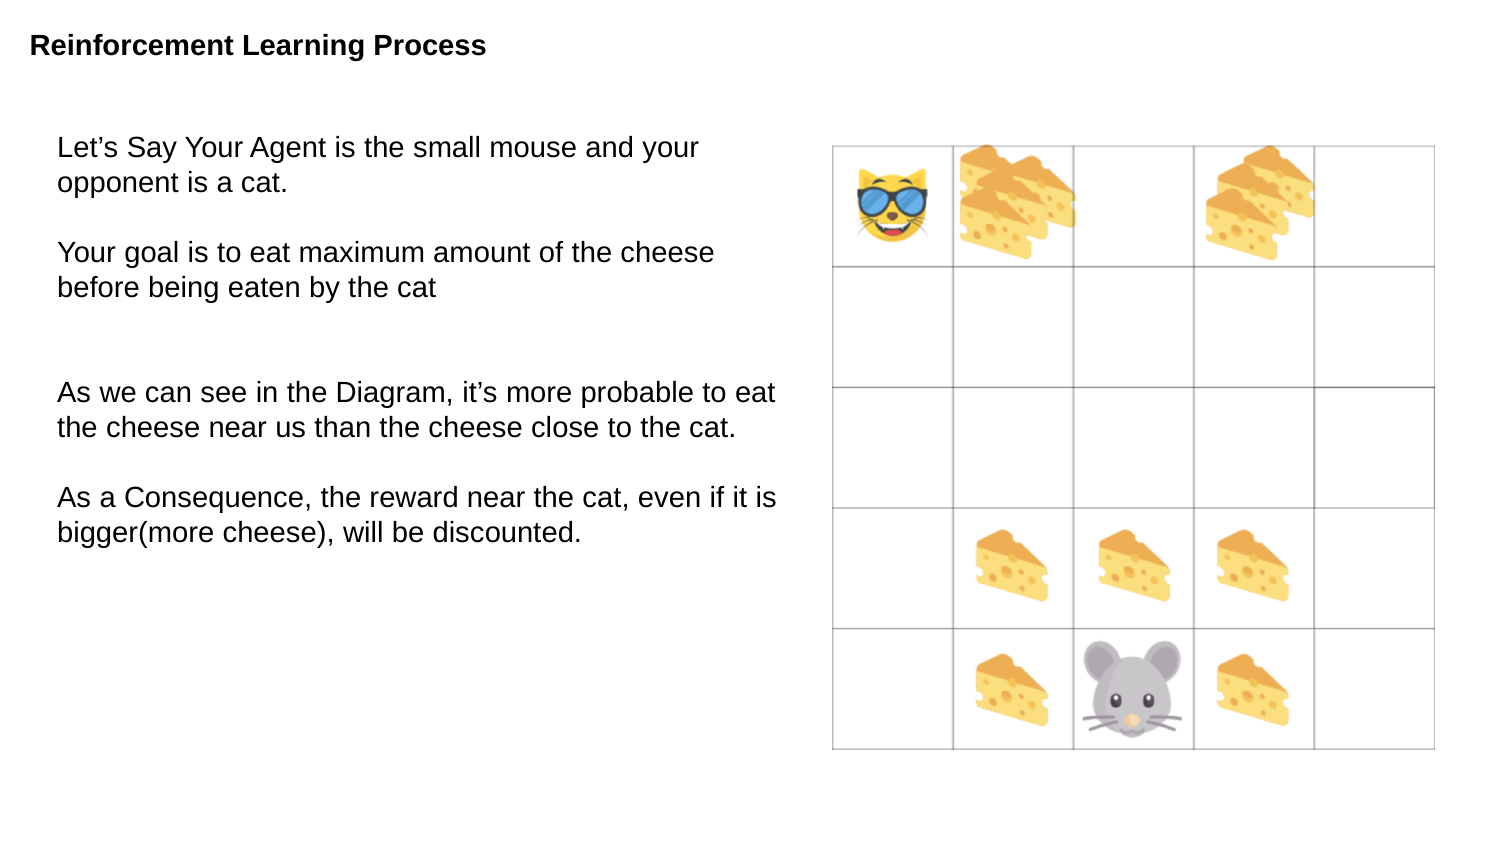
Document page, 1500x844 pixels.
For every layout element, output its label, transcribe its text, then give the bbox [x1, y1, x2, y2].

text_box [29, 87, 1482, 830]
picture [809, 132, 1459, 759]
text_box Reinforcement Learning Process [14, 11, 1482, 830]
text_box Let’s Say Your Agent is the small mouse and your opponent is a cat. Your goal is to eat maximum amount of the cheese before being eaten by the cat As we can see in the Diagram, it’s more probable to eat the cheese near us than the cheese close to the cat. As a Consequence, the reward near the cat, even if it is bigger(more cheese), will be discounted. [42, 113, 810, 804]
